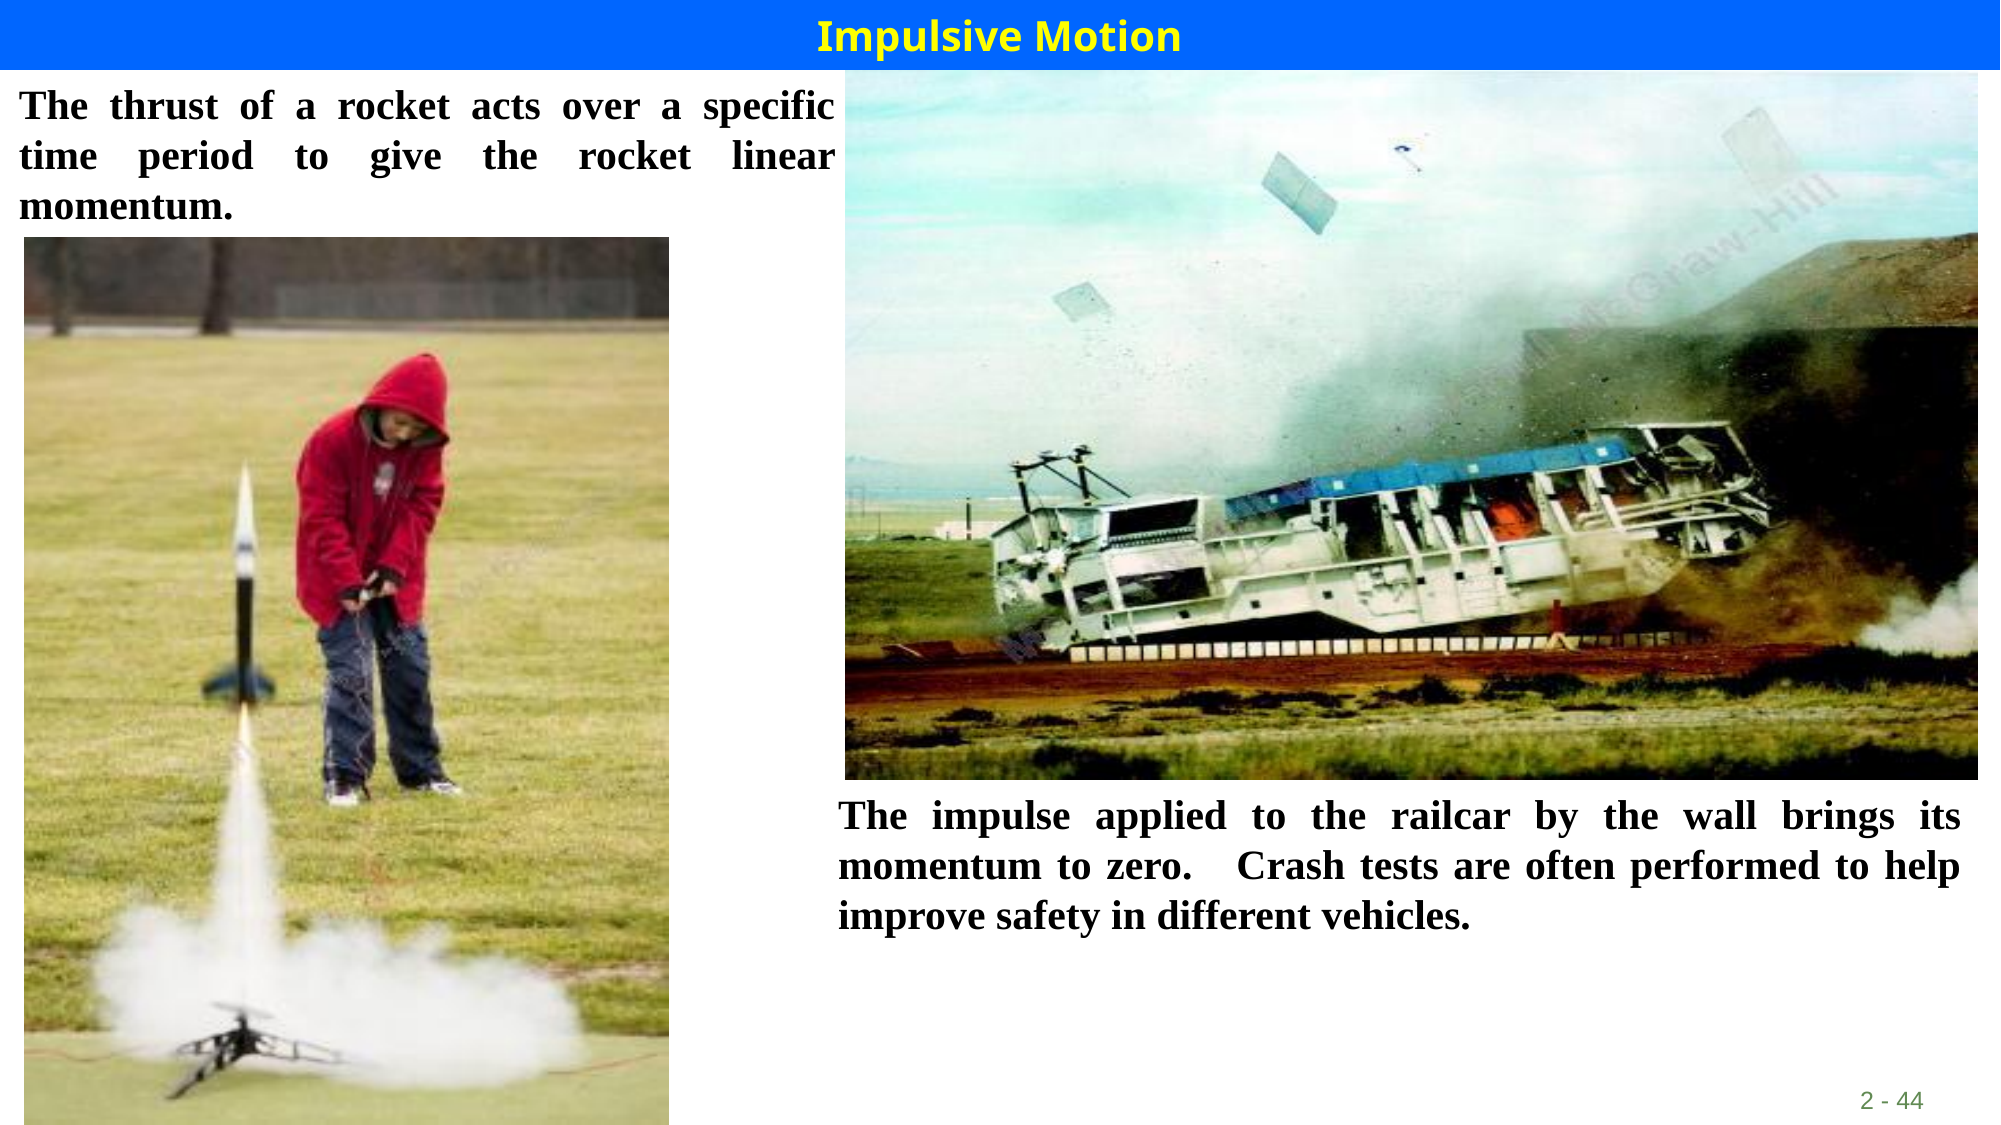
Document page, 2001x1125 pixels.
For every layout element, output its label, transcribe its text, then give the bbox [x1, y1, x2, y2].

picture [24, 237, 669, 1125]
slide_number 2 - 44 [1739, 1080, 1940, 1119]
picture [845, 70, 1978, 780]
text_box Impulsive Motion [0, 0, 2000, 70]
text_box The thrust of a rocket acts over a specific time period to give the rocket linear momentum. [3, 70, 845, 236]
text_box The impulse applied to the railcar by the wall brings its momentum to zero. Crash tests are often performed to help improve safety in different vehicles. [822, 779, 1978, 946]
